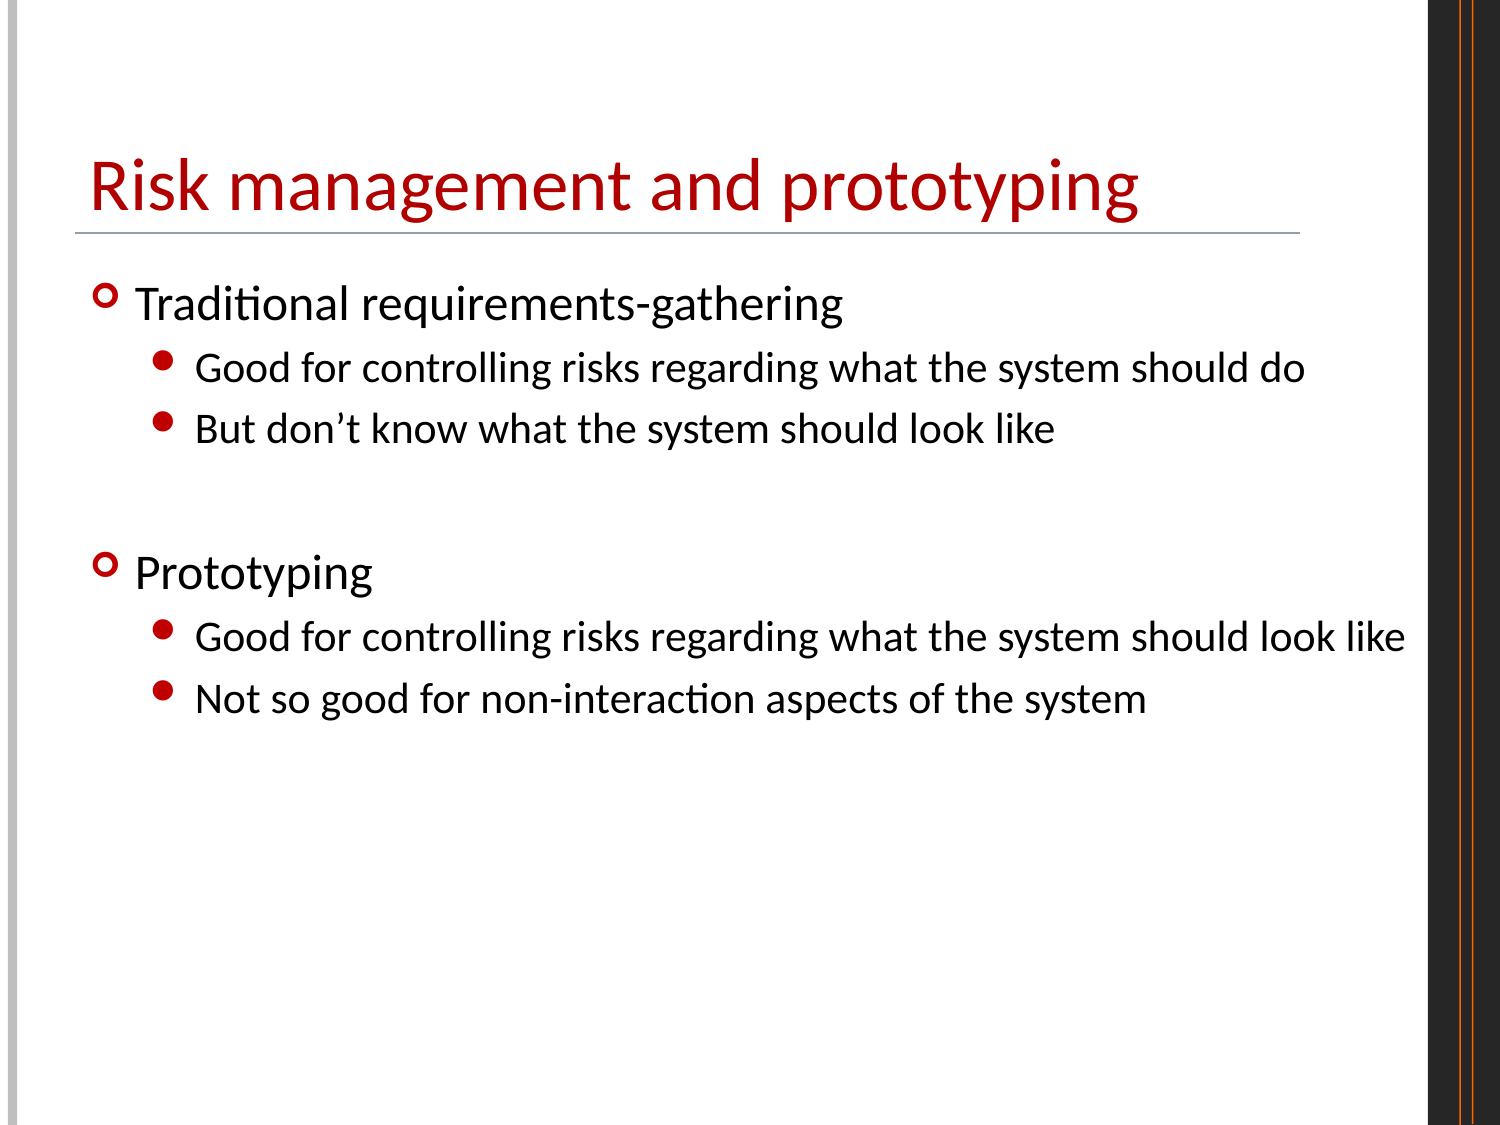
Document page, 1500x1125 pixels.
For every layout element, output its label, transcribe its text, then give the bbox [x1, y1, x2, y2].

list Traditional requirements-gathering Good for controlling risks regarding what the system should do But don’t know what the system should look like Prototyping Good for controlling risks regarding what the system should look like Not so good for non-interaction aspects of the system [75, 262, 1450, 1100]
title Risk management and prototyping [75, 45, 1300, 233]
